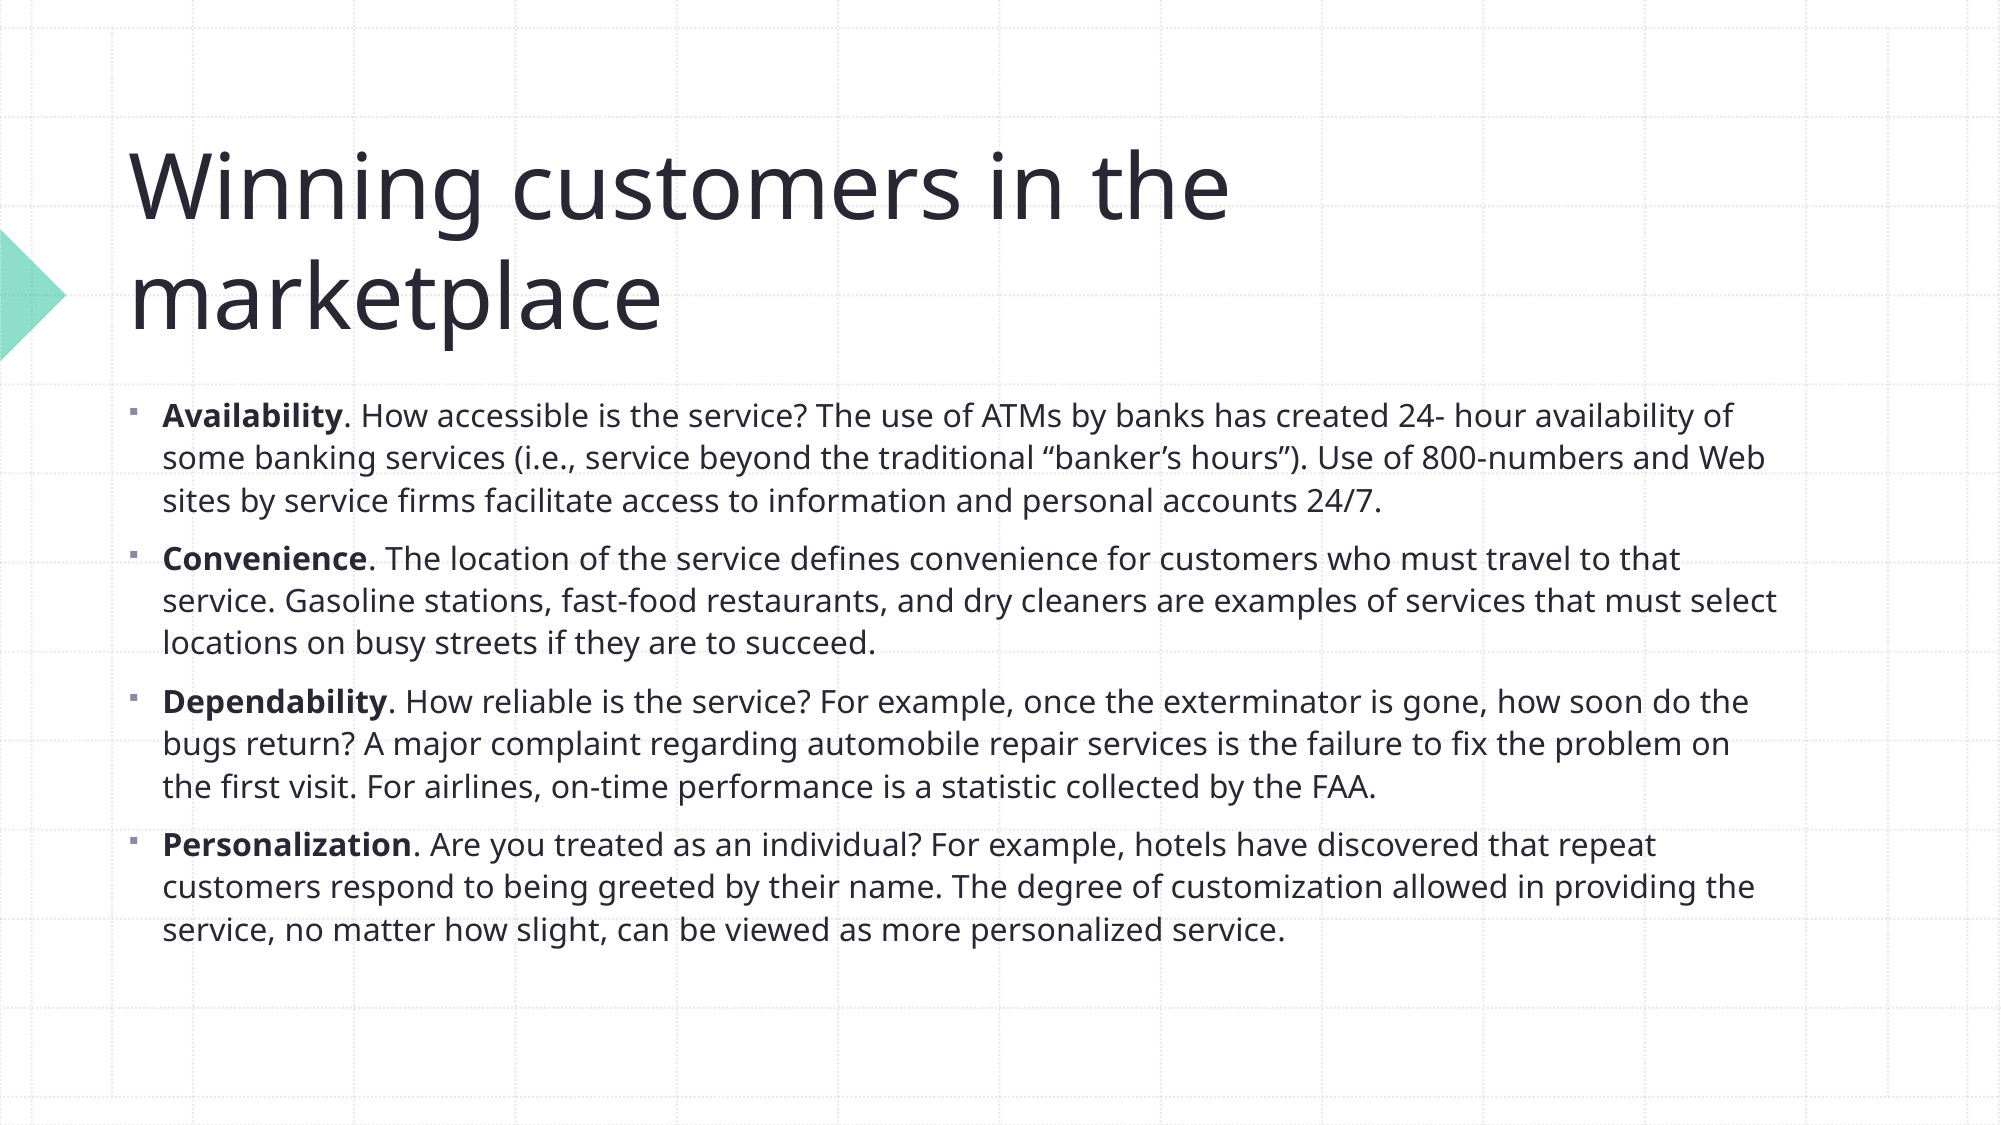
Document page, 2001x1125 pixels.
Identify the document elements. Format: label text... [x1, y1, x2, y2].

title Winning customers in the marketplace [113, 119, 1808, 356]
list Availability. How accessible is the service? The use of ATMs by banks has created 24- hour availability of some banking services (i.e., service beyond the traditional “banker’s hours”). Use of 800-numbers and Web sites by service firms facilitate access to information and personal accounts 24/7. Convenience. The location of the service defines convenience for customers who must travel to that service. Gasoline stations, fast-food restaurants, and dry cleaners are examples of services that must select locations on busy streets if they are to succeed. Dependability. How reliable is the service? For example, once the exterminator is gone, how soon do the bugs return? A major complaint regarding automobile repair services is the failure to fix the problem on the first visit. For airlines, on-time performance is a statistic collected by the FAA. Personalization. Are you treated as an individual? For example, hotels have discovered that repeat customers respond to being greeted by their name. The degree of customization allowed in providing the service, no matter how slight, can be viewed as more personalized service. [113, 383, 1808, 969]
